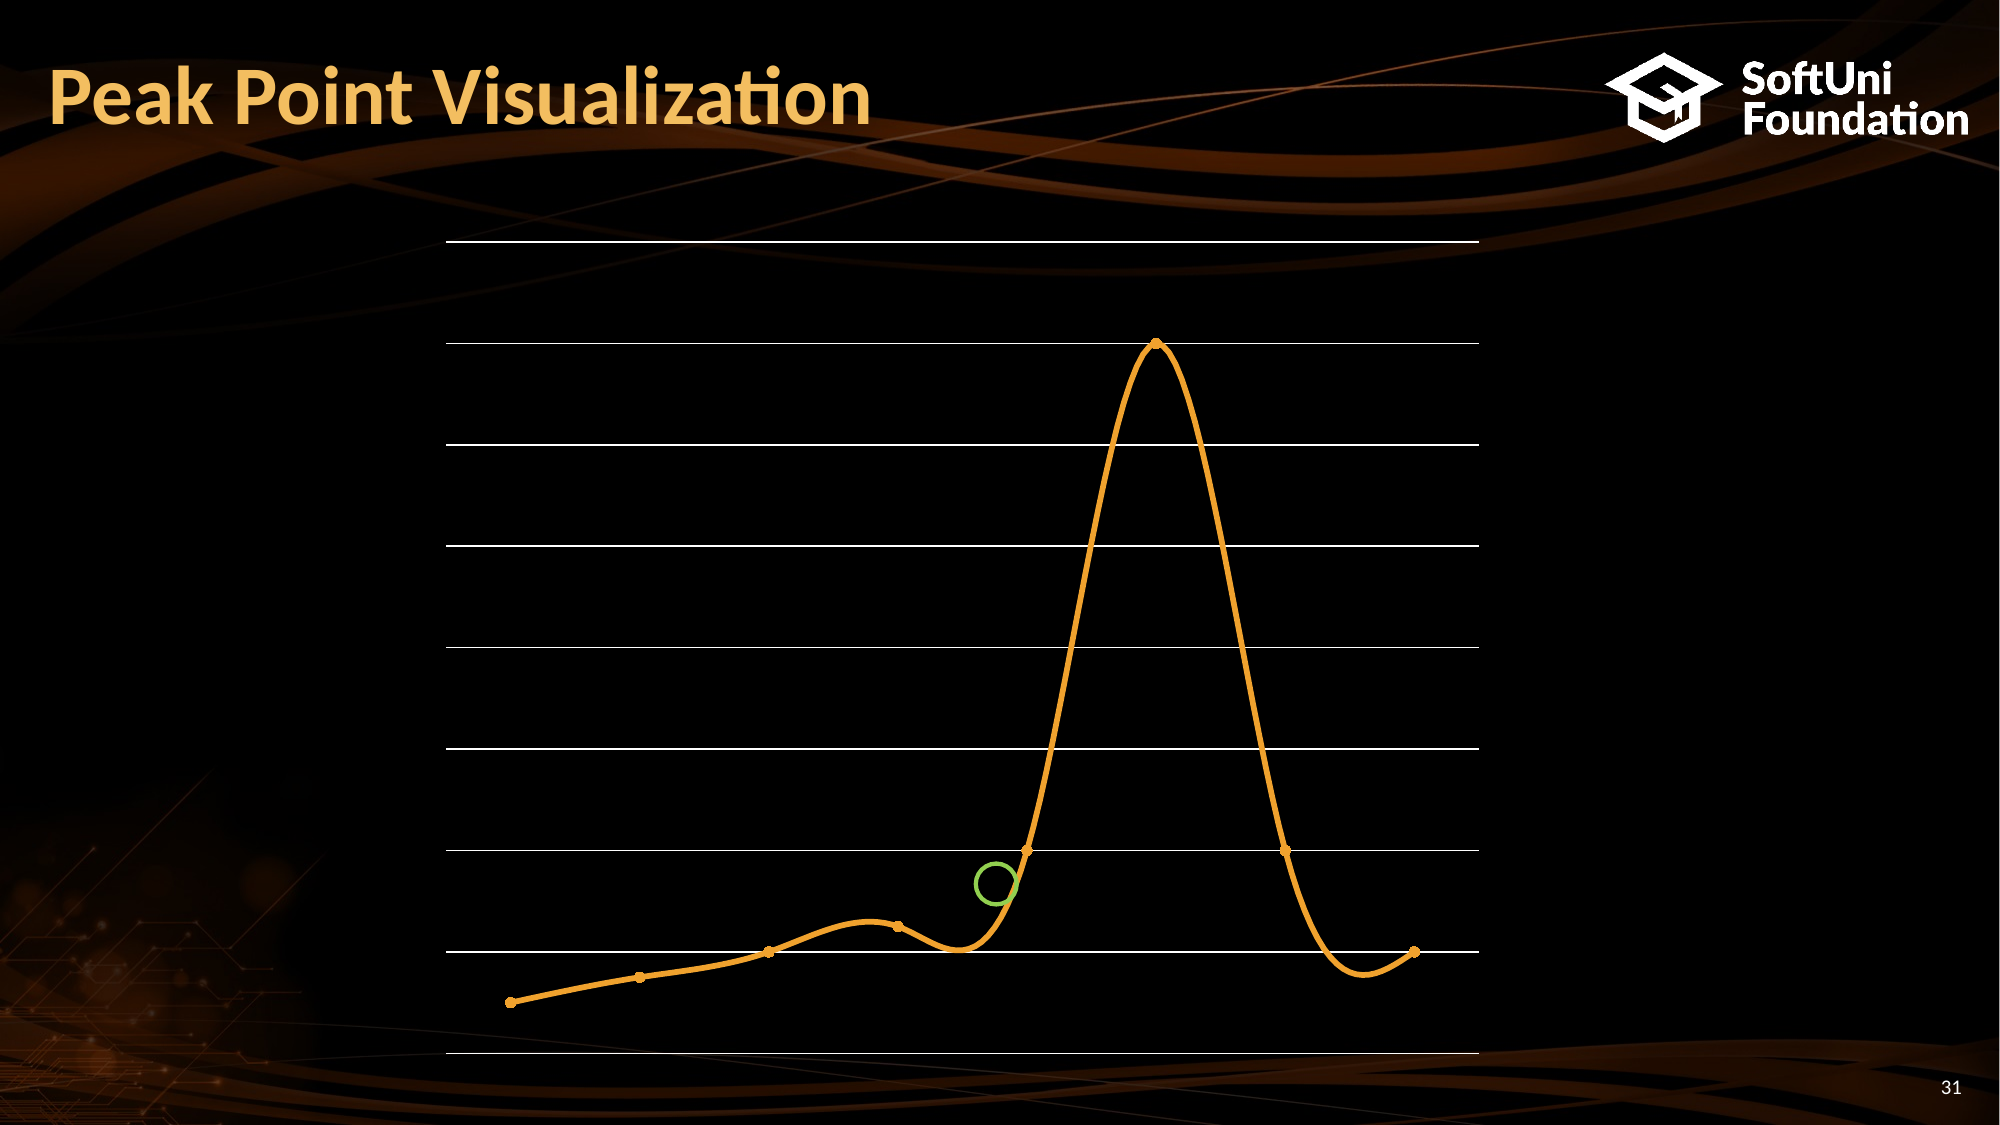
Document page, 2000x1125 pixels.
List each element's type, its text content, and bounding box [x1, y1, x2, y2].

slide_number 31 [1897, 1070, 1968, 1103]
chart [424, 225, 1501, 1071]
picture [0, 0, 2000, 1125]
title Peak Point Visualization [30, 6, 1602, 189]
